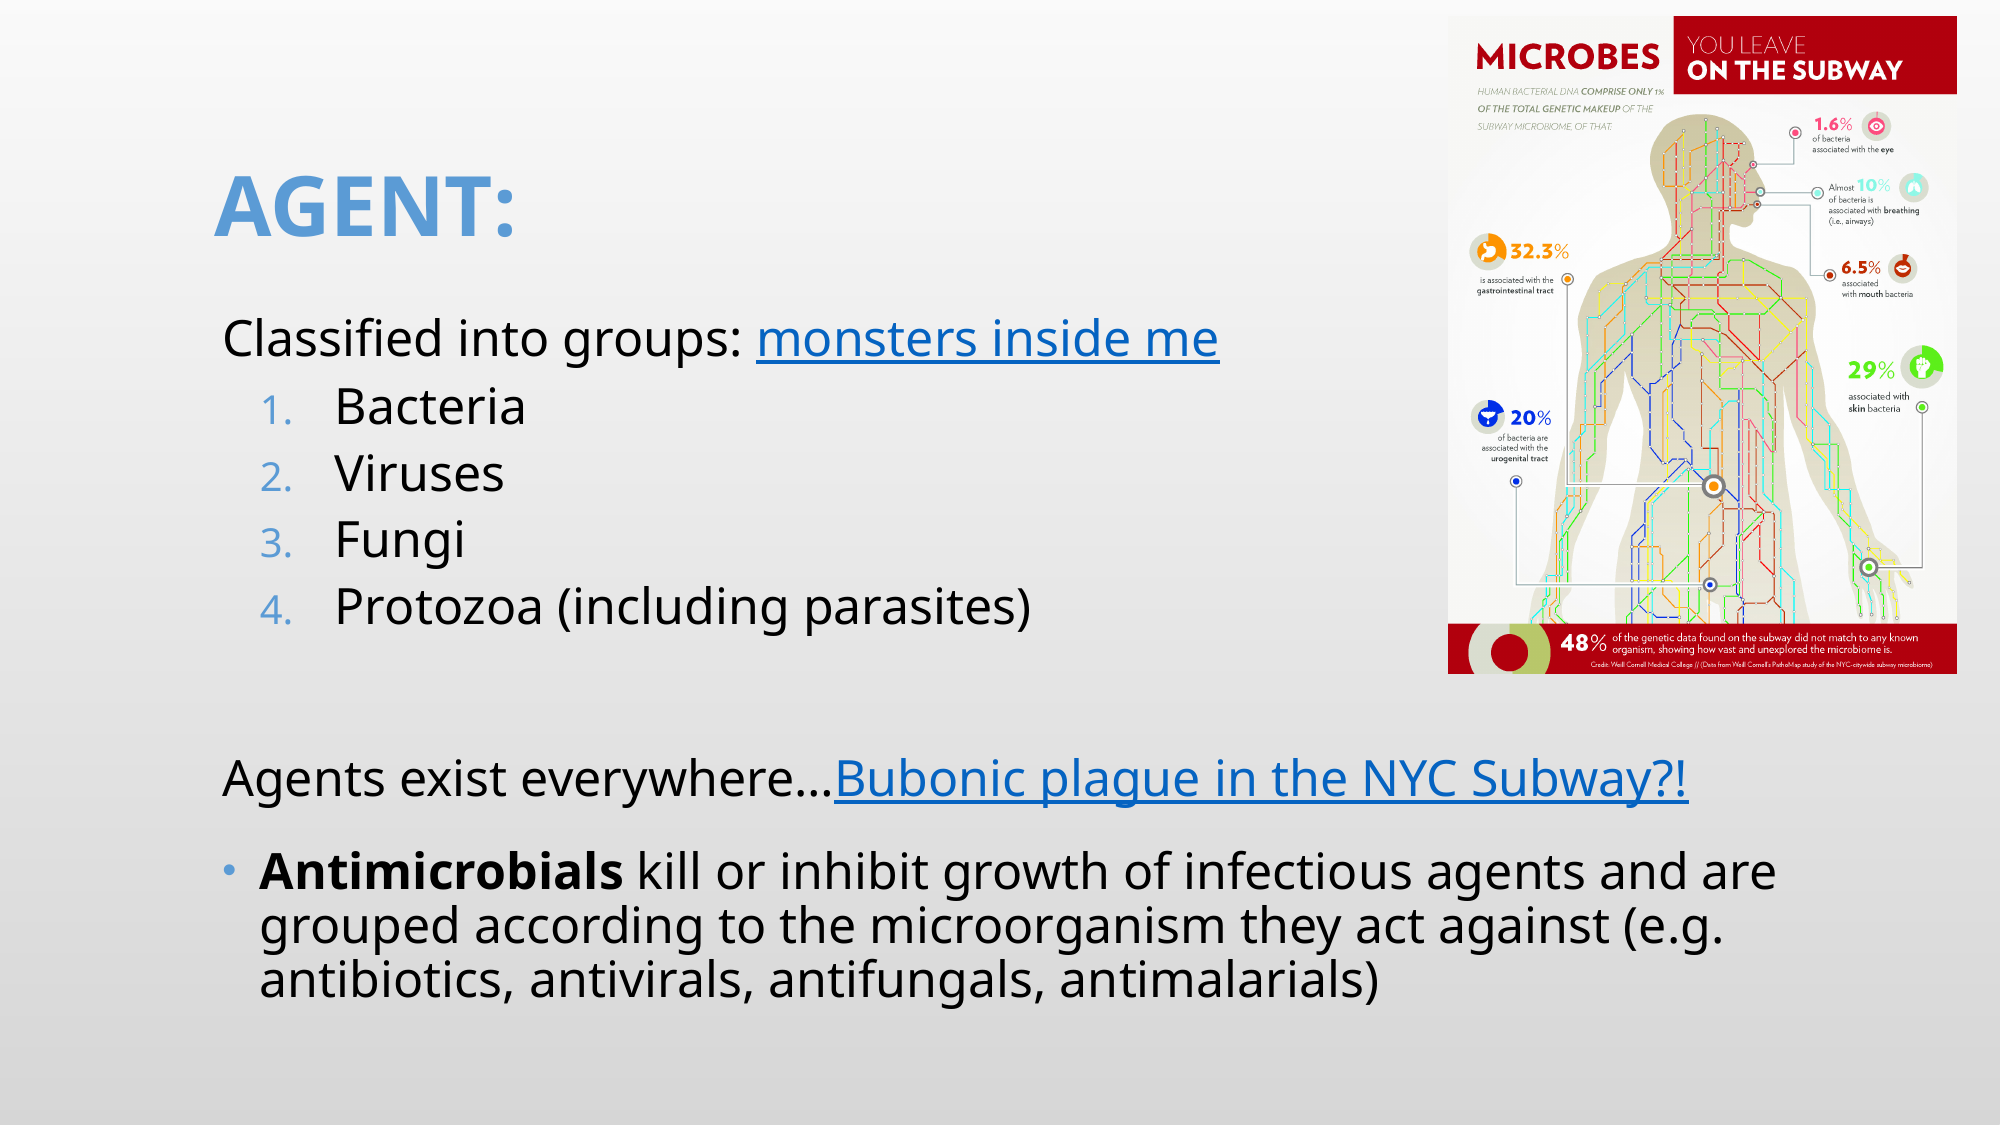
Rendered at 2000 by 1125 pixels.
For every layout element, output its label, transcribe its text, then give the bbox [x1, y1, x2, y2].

picture [1448, 16, 1957, 674]
list Classified into groups: monsters inside me Bacteria Viruses Fungi Protozoa (including parasites) Agents exist everywhere…Bubonic plague in the NYC Subway?! Antimicrobials kill or inhibit growth of infectious agents and are grouped according to the microorganism they act against (e.g. antibiotics, antivirals, antifungals, antimalarials) [199, 299, 1800, 1094]
title Agent: [199, 45, 1448, 263]
